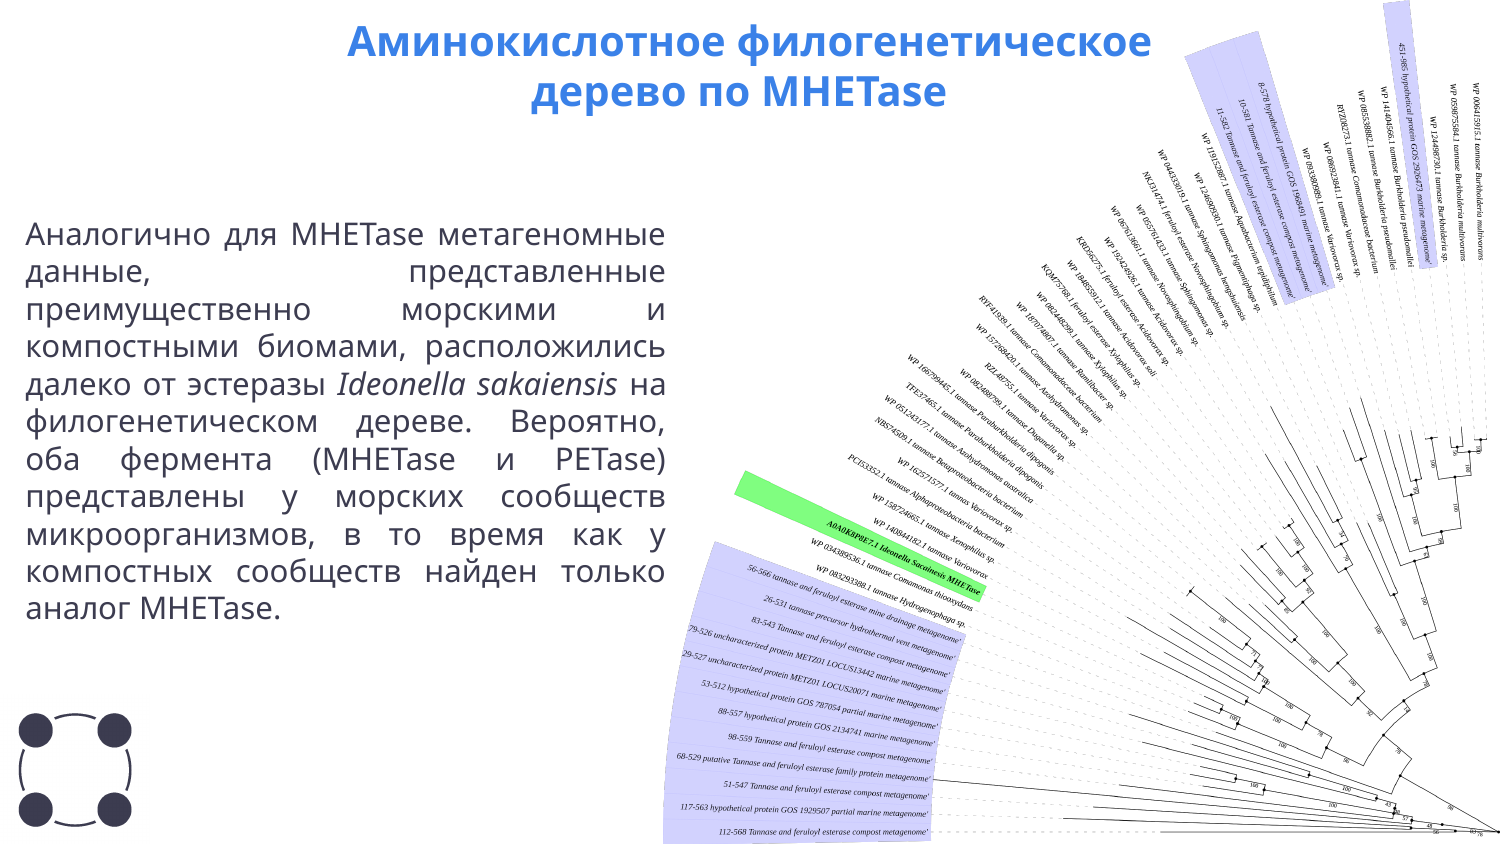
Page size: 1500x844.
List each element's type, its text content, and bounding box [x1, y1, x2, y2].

picture [0, 693, 151, 844]
text_box Аналогично для MHETase метагеномные данные, представленные преимущественно морскими и компостными биомами, расположились далеко от эстеразы Ideonella sakaiensis на филогенетическом дереве. Вероятно, оба фермента (MHETase и PETase) представлены у морских сообществ микроорганизмов, в то время как у компостных сообществ найден только аналог MHETase. [10, 199, 657, 646]
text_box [662, 0, 1500, 844]
text_box Аминокислотное филогенетическое дерево по MHETase [328, 0, 660, 143]
